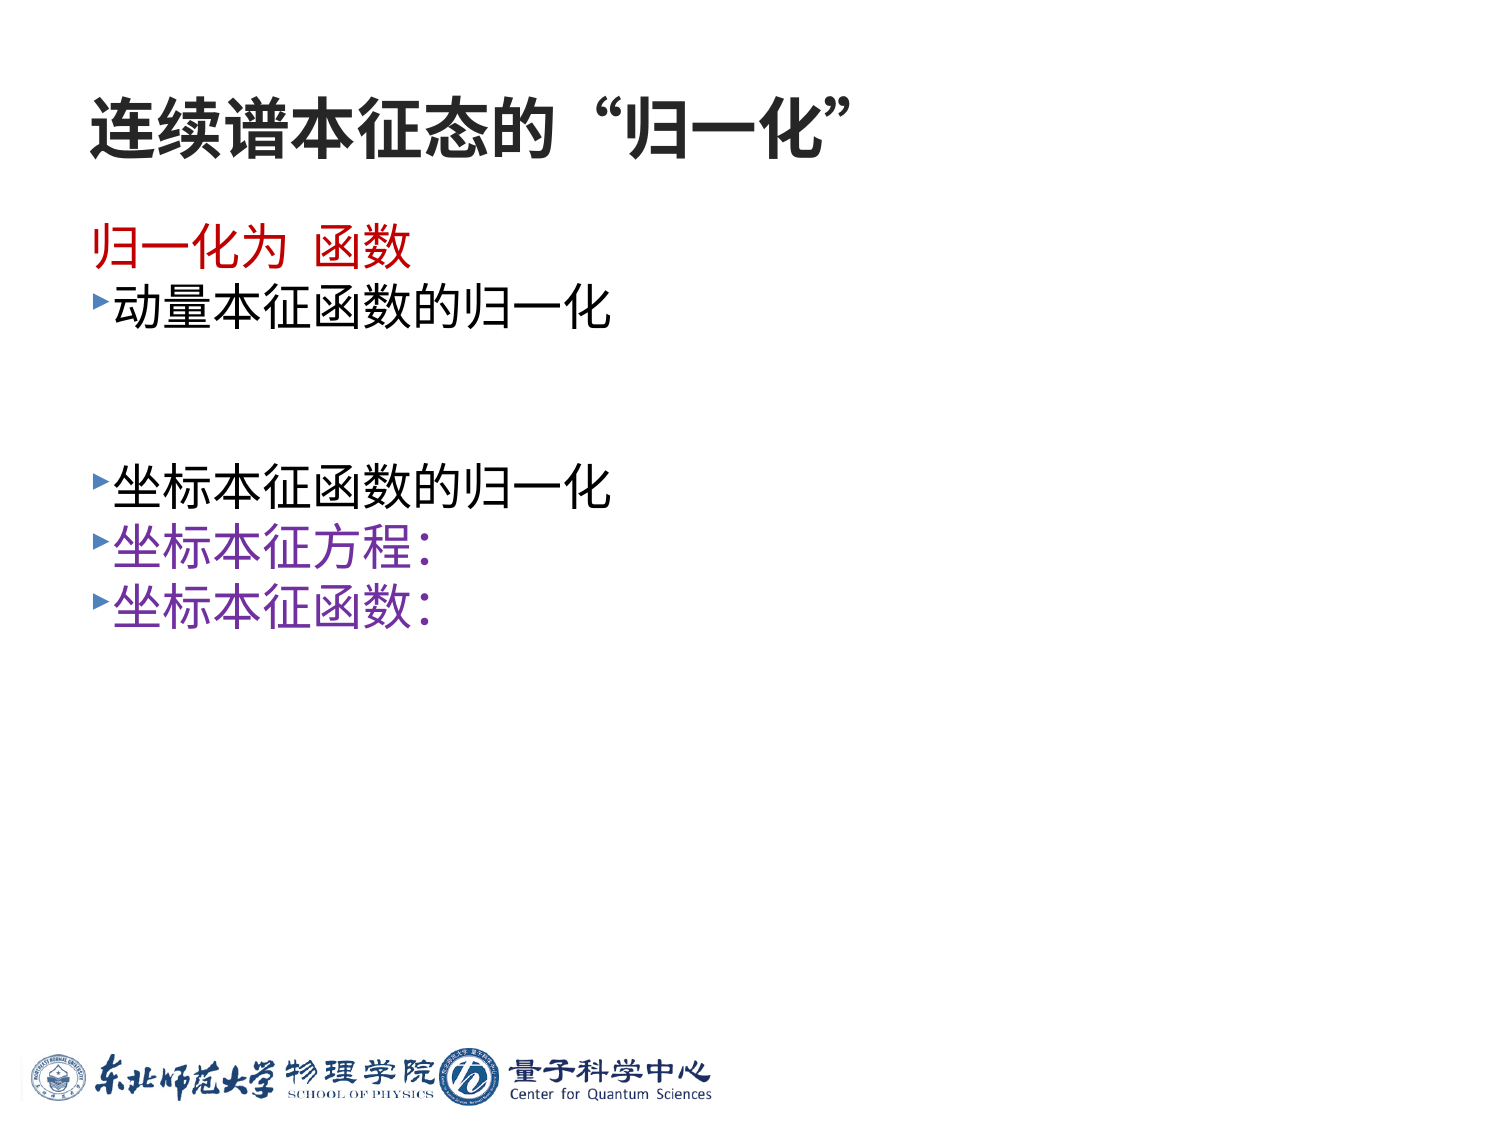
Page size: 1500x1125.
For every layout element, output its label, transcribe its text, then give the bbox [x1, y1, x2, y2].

picture [20, 1046, 719, 1108]
title 连续谱本征态的“归一化” [75, 45, 1425, 209]
